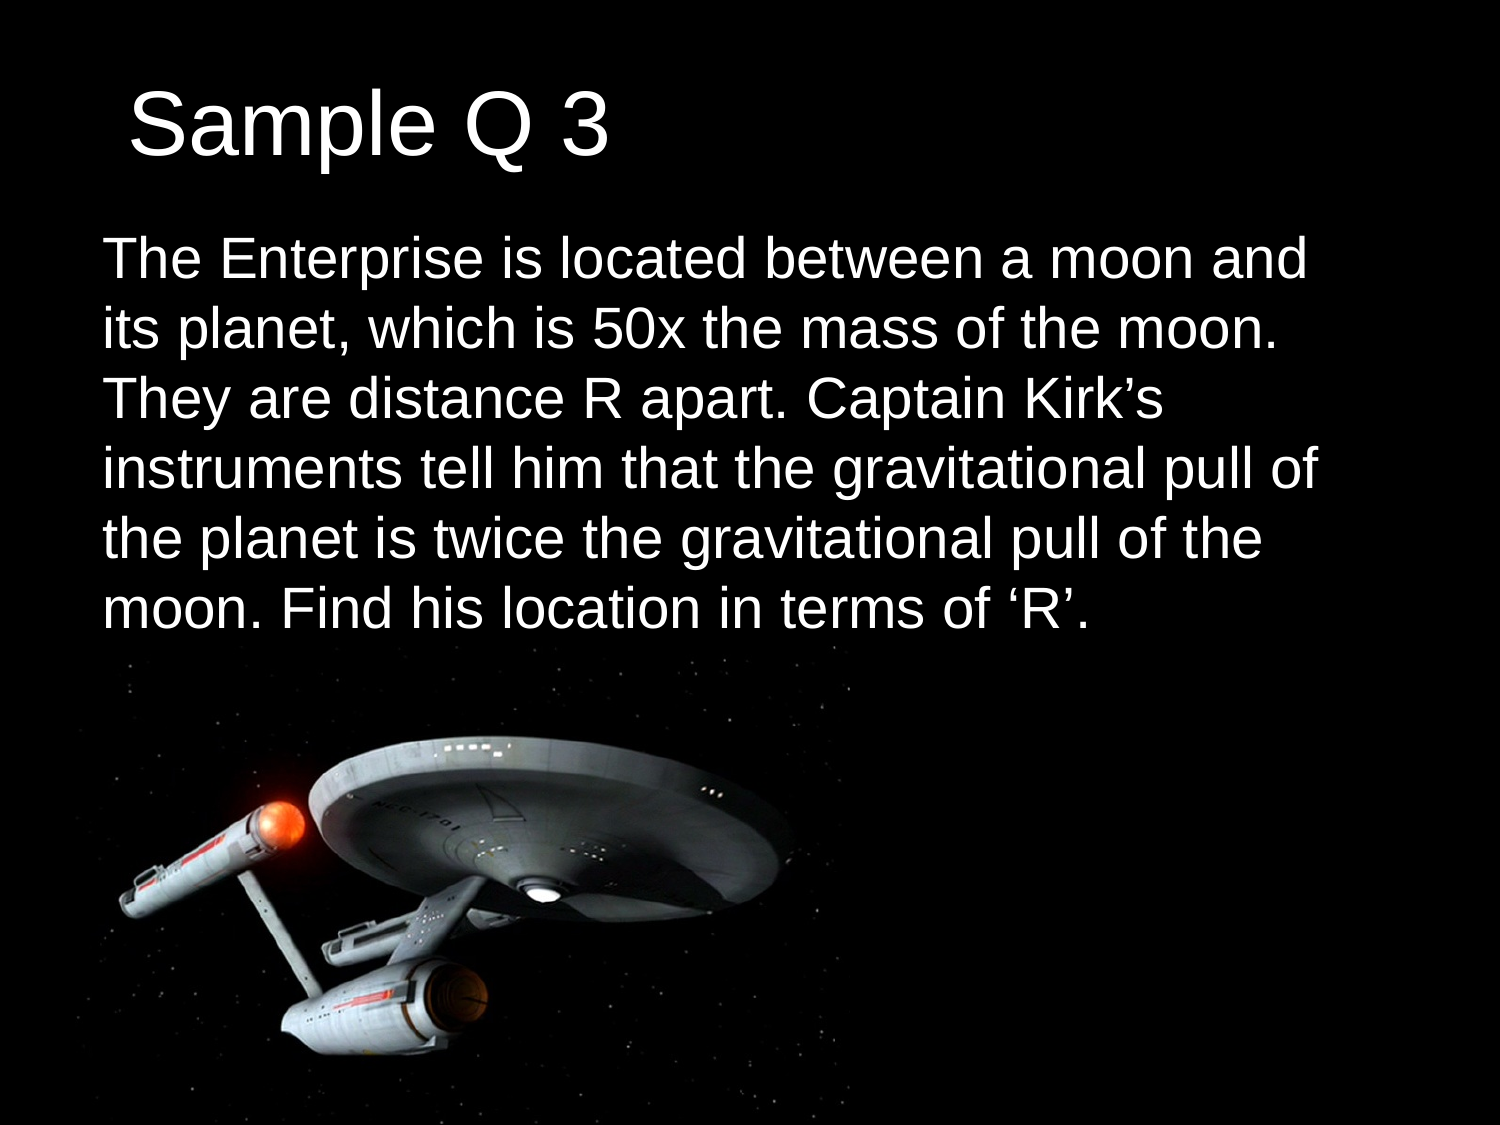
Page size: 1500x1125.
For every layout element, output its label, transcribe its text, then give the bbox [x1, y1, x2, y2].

picture [74, 646, 851, 1125]
title Sample Q 3 [112, 24, 1388, 212]
list The Enterprise is located between a moon and its planet, which is 50x the mass of the moon. They are distance R apart. Captain Kirk’s instruments tell him that the gravitational pull of the planet is twice the gravitational pull of the moon. Find his location in terms of ‘R’. [87, 212, 1400, 888]
